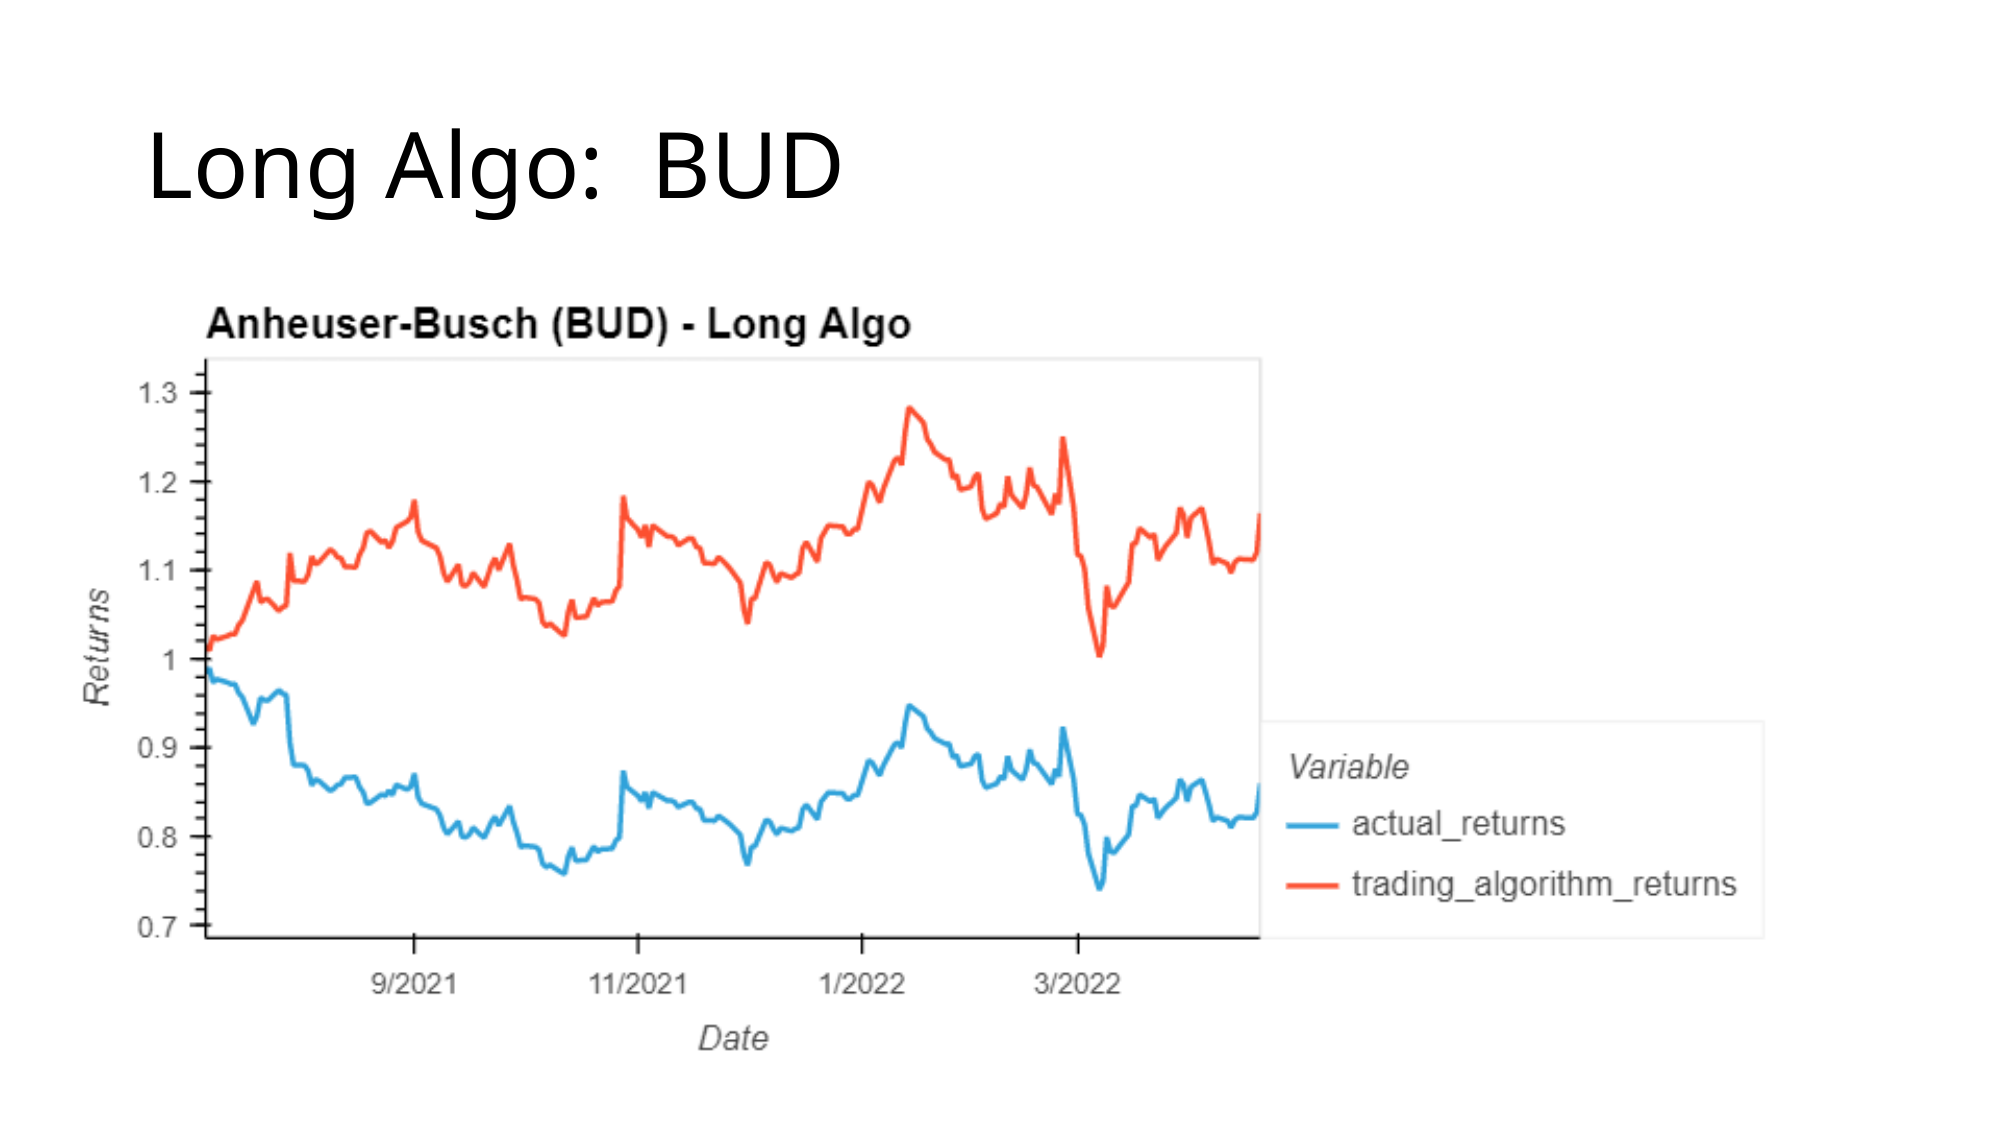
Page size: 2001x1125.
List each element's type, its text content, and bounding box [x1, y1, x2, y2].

picture [81, 297, 1876, 1061]
title Long Algo: BUD [137, 59, 1864, 278]
